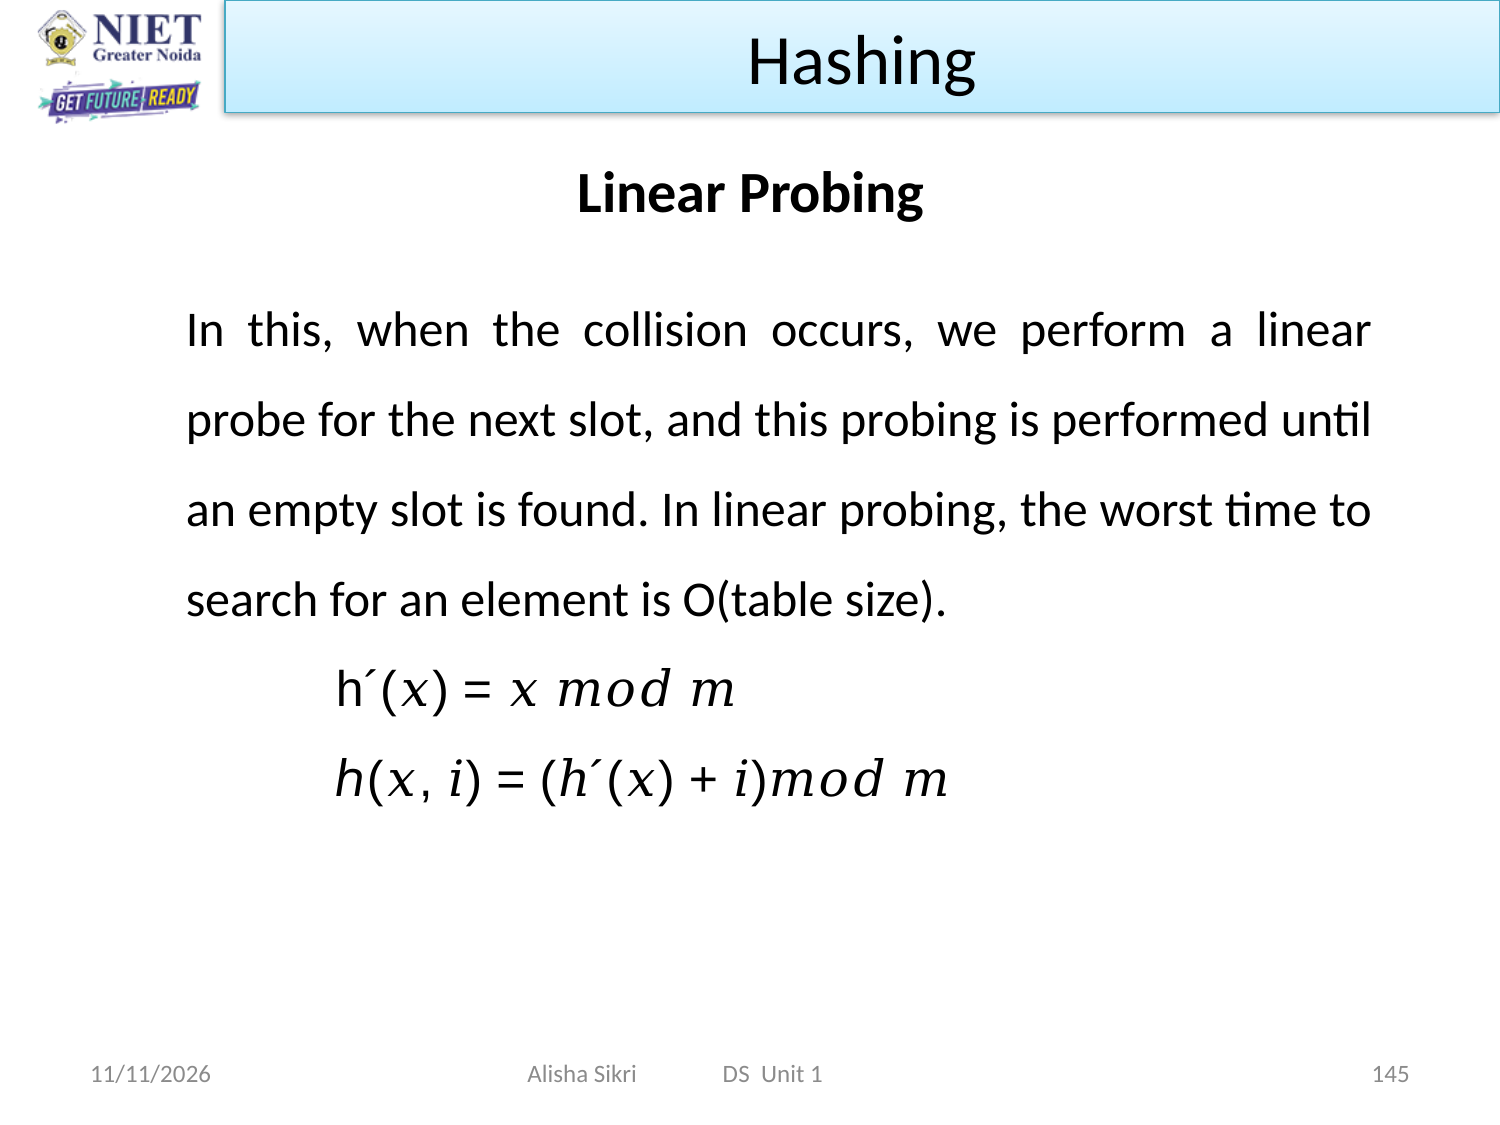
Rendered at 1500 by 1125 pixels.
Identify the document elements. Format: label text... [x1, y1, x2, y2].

text_box Hashing [238, 0, 1500, 113]
slide_number 145 [1074, 1042, 1425, 1103]
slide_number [75, 1042, 425, 1103]
title Linear Probing [475, 120, 1025, 259]
text_box In this, when the collision occurs, we perform a linear probe for the next slot, and this probing is performed until an empty slot is found. In linear probing, the worst time to search for an element is O(table size). h´(𝑥) = 𝑥 𝑚𝑜𝑑 𝑚 ℎ(𝑥, 𝑖) = (ℎ´(𝑥) + 𝑖)𝑚𝑜𝑑 𝑚 [171, 259, 1388, 904]
picture [0, 0, 238, 135]
footer Alisha Sikri DS Unit 1 [512, 1042, 988, 1103]
